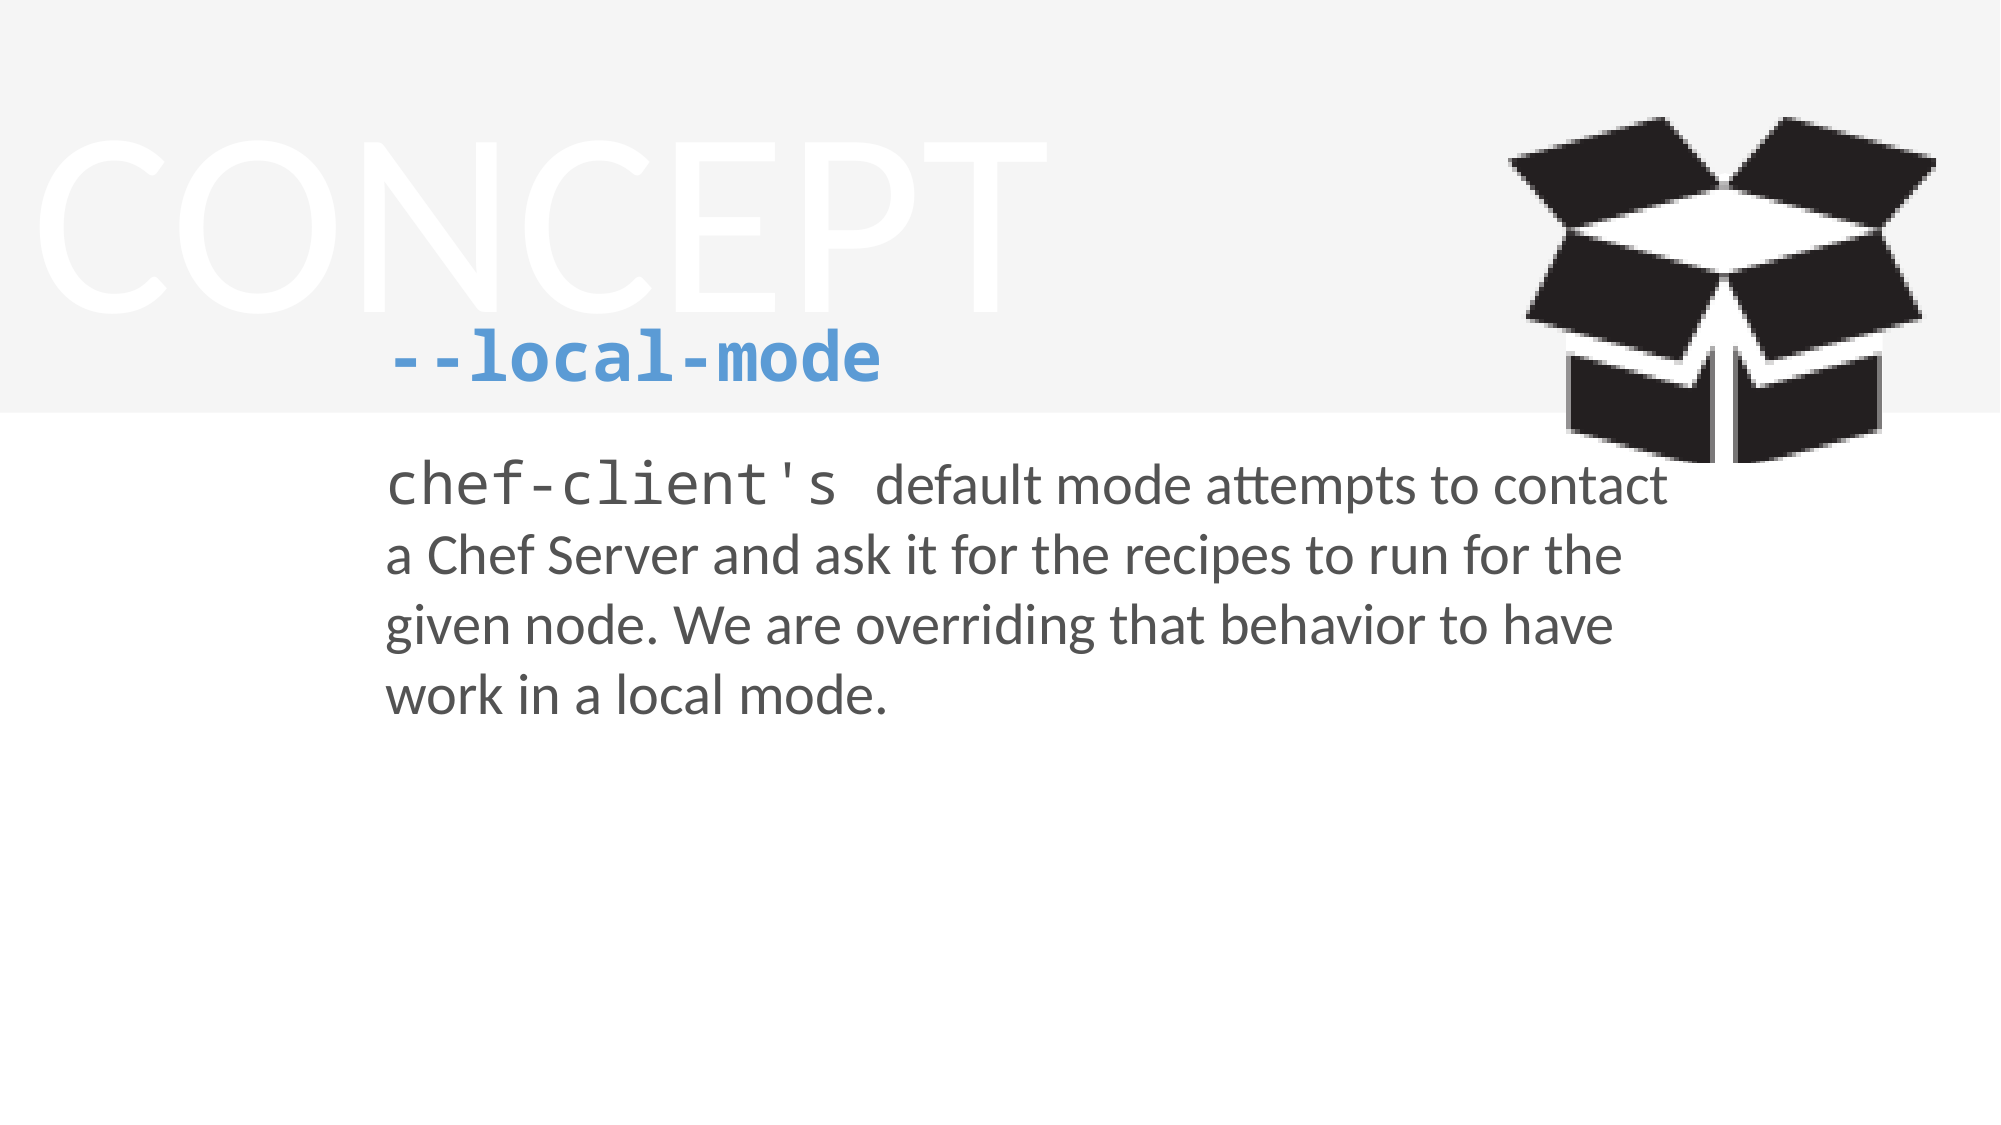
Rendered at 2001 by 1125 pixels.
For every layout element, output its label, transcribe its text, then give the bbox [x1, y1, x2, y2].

title --local-mode [370, 307, 1721, 412]
subtitle chef-client's default mode attempts to contact a Chef Server and ask it for the recipes to run for the given node. We are overriding that behavior to have work in a local mode. [370, 431, 1721, 844]
